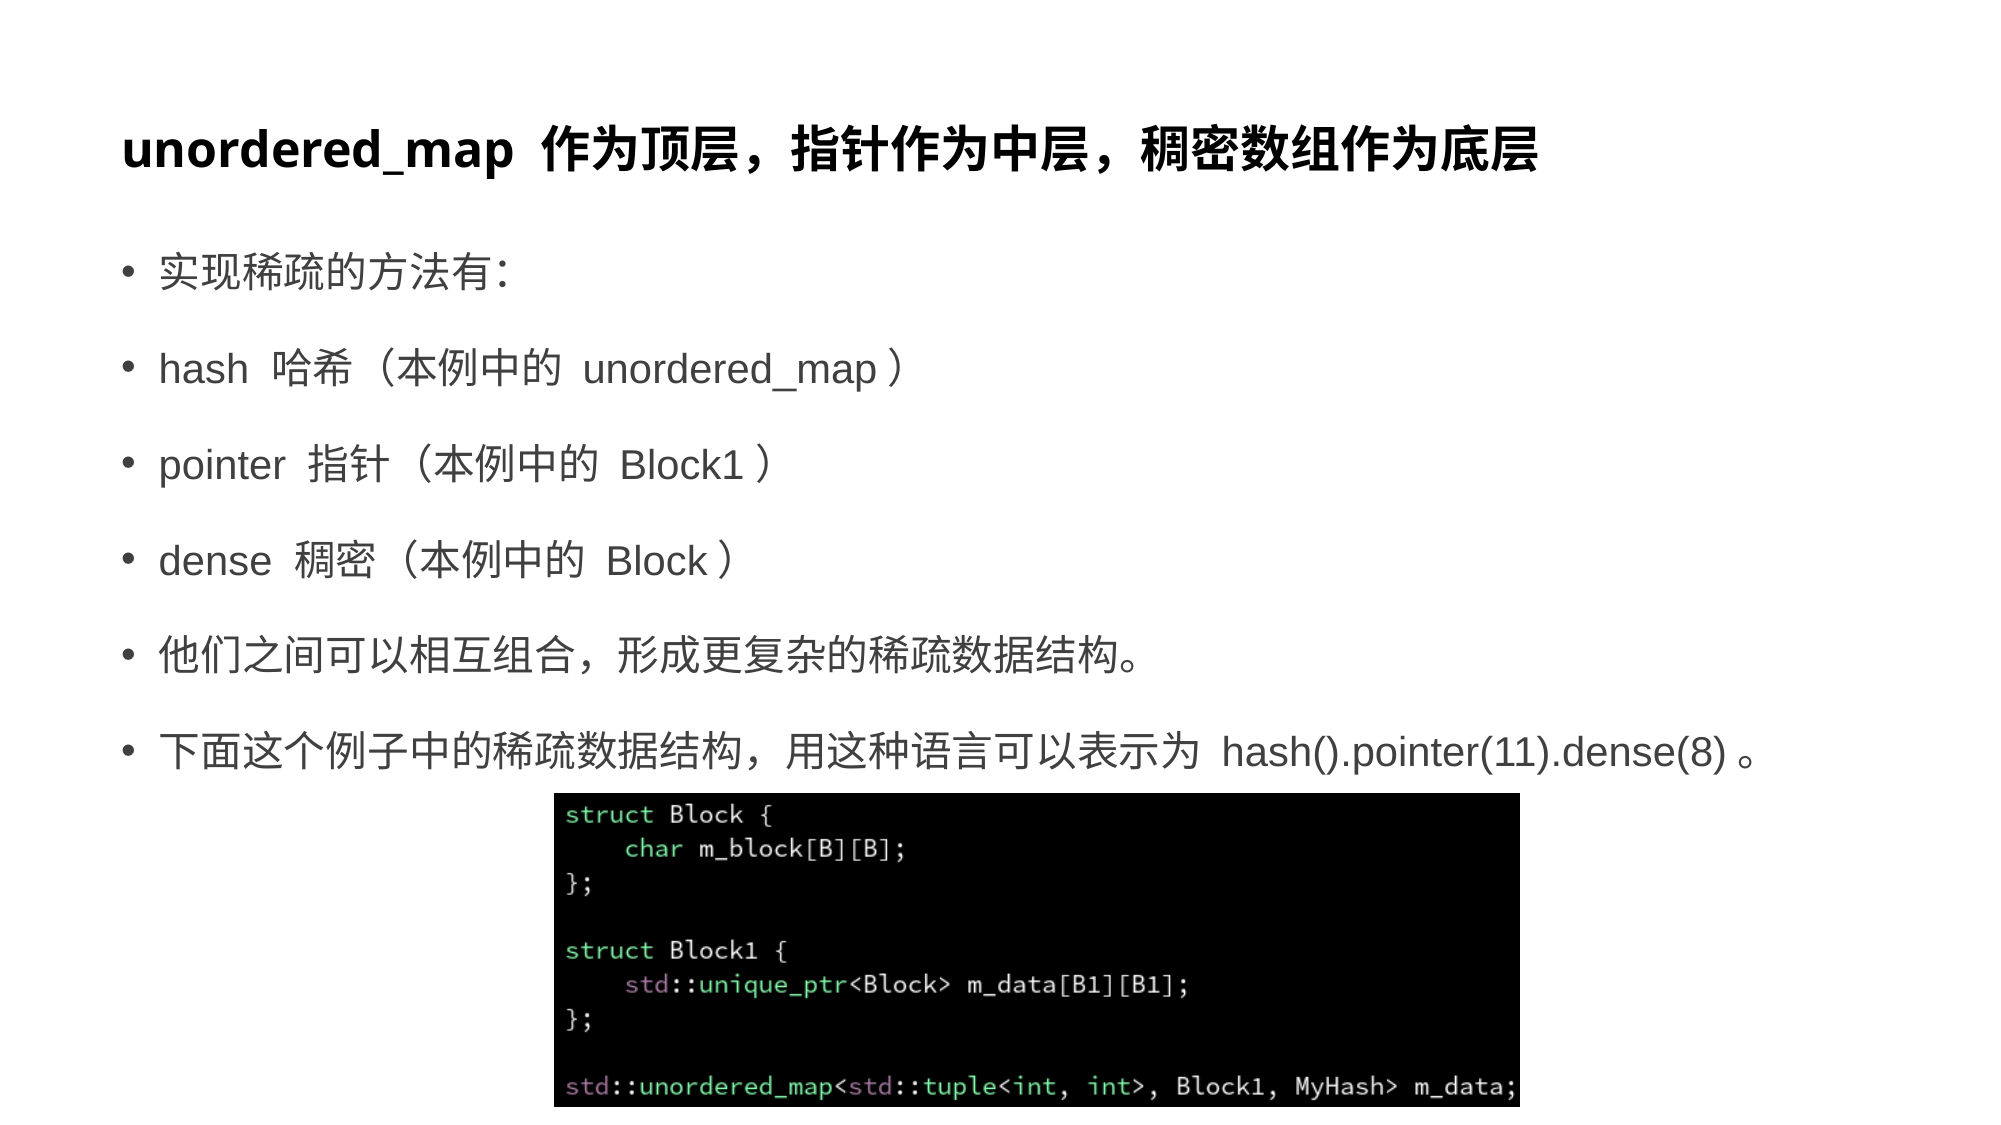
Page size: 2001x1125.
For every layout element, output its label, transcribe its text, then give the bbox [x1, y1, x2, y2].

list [554, 793, 1520, 1107]
list 实现稀疏的方法有： hash 哈希（本例中的 unordered_map） pointer 指针（本例中的 Block1） dense 稠密（本例中的 Block） 他们之间可以相互组合，形成更复杂的稀疏数据结构。 下面这个例子中的稀疏数据结构，用这种语言可以表示为 hash().pointer(11).dense(8)。 [106, 213, 1889, 1082]
title unordered_map 作为顶层，指针作为中层，稠密数组作为底层 [106, 42, 1832, 213]
